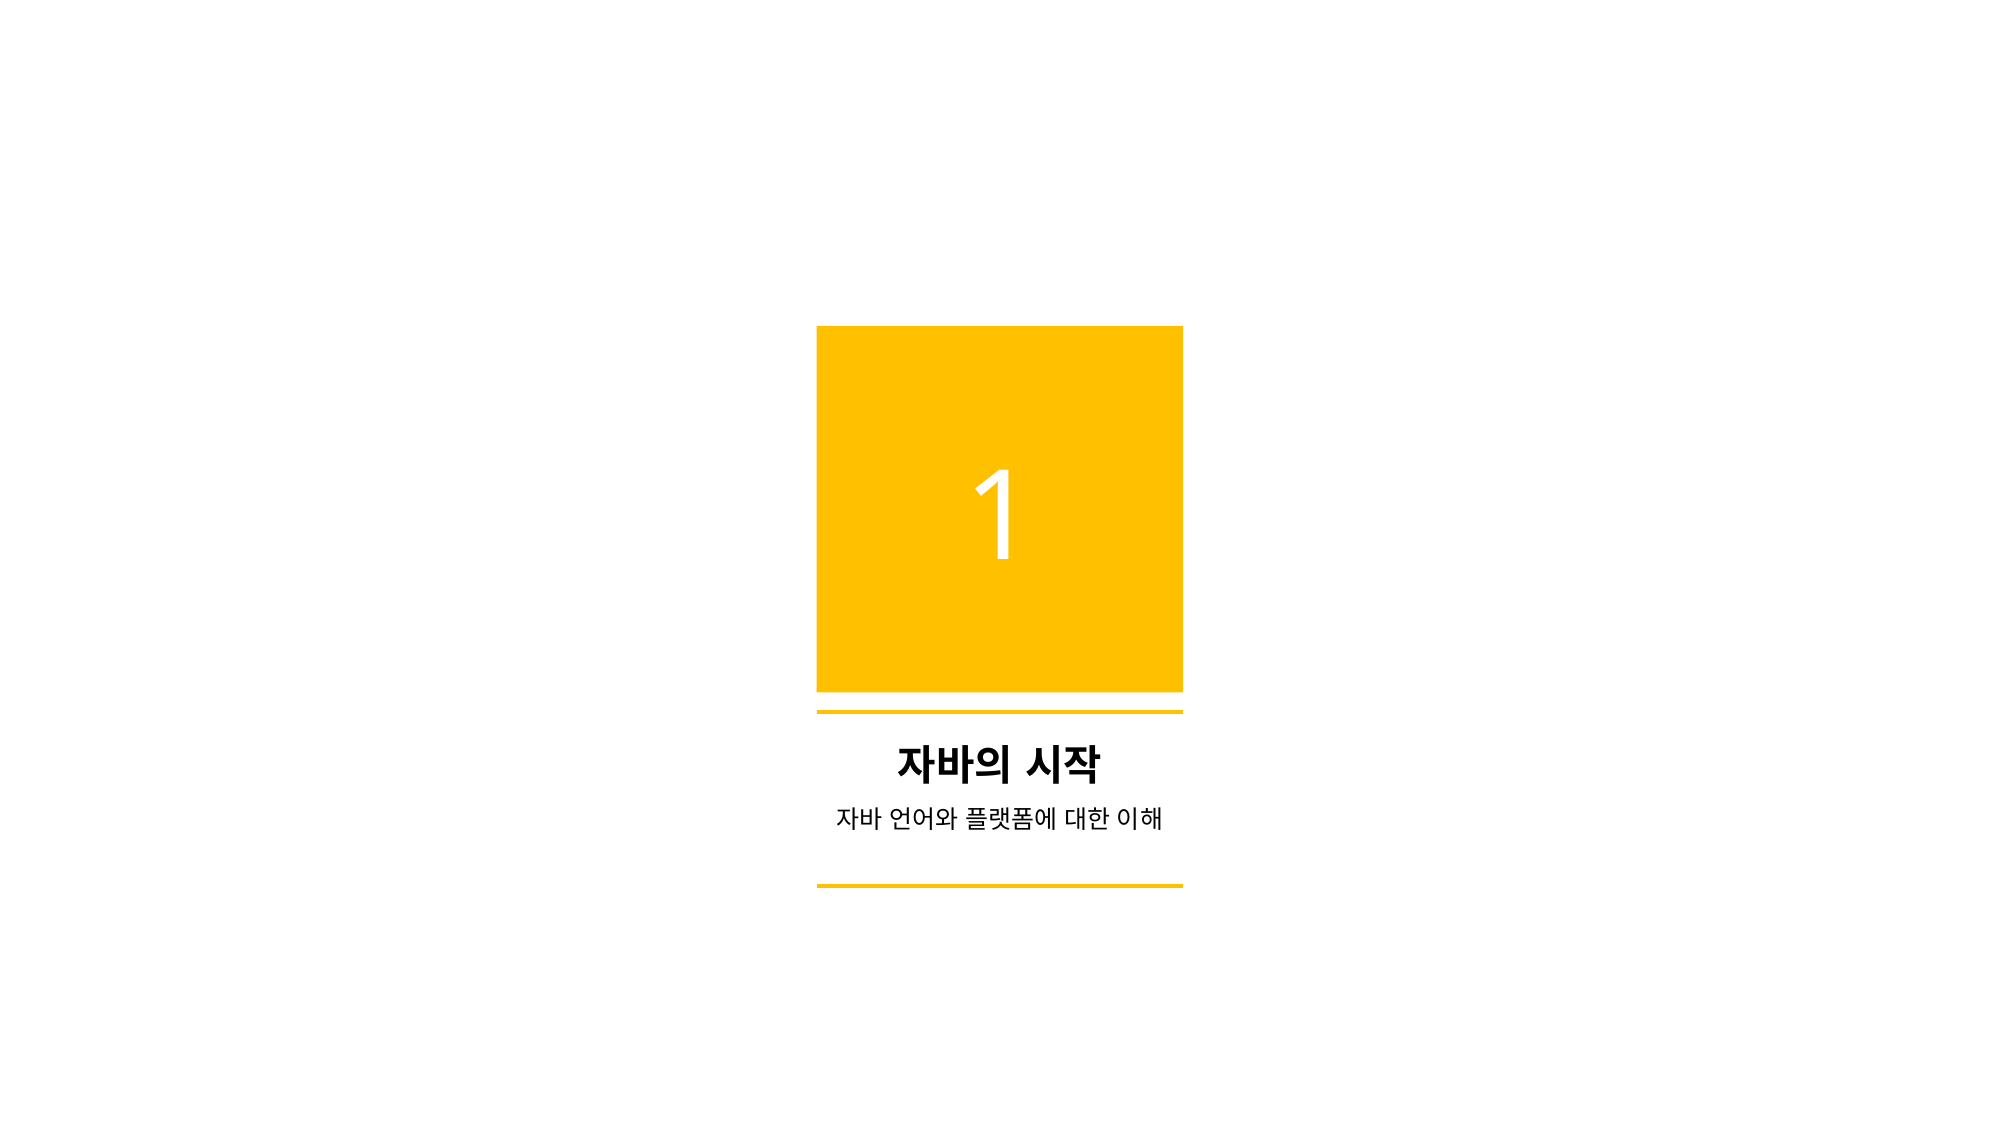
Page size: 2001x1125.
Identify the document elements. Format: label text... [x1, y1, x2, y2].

text_box 자바 언어와 플랫폼에 대한 이해 [816, 796, 1184, 841]
text_box 1 [816, 325, 1184, 693]
text_box 자바의 시작 [816, 731, 1184, 796]
